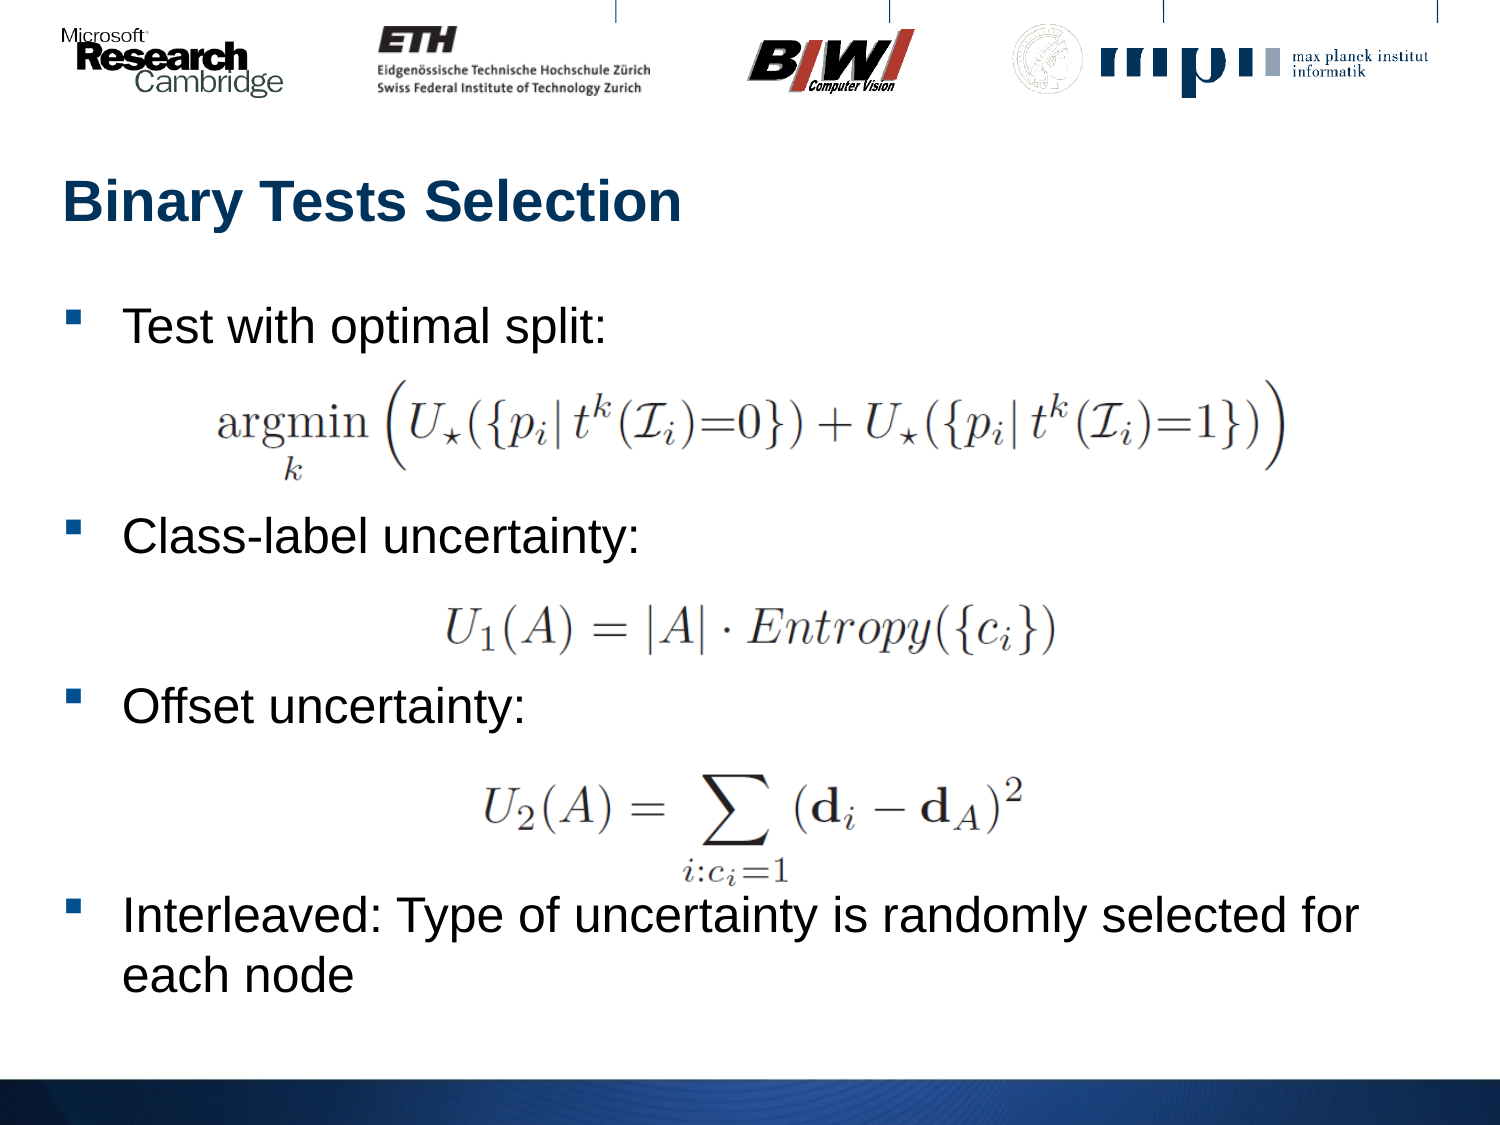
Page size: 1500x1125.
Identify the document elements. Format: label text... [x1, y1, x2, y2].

picture [1012, 23, 1083, 94]
picture [203, 371, 1295, 498]
list Test with optimal split: Class-label uncertainty: Offset uncertainty: Interleaved: Type of uncertainty is randomly selected for each node [62, 286, 1438, 1055]
picture [744, 26, 917, 95]
title Binary Tests Selection [62, 156, 1438, 284]
picture [62, 28, 283, 98]
picture [378, 26, 650, 96]
picture [1101, 48, 1428, 98]
picture [433, 598, 1066, 663]
picture [0, 1078, 1500, 1125]
picture [469, 768, 1030, 895]
